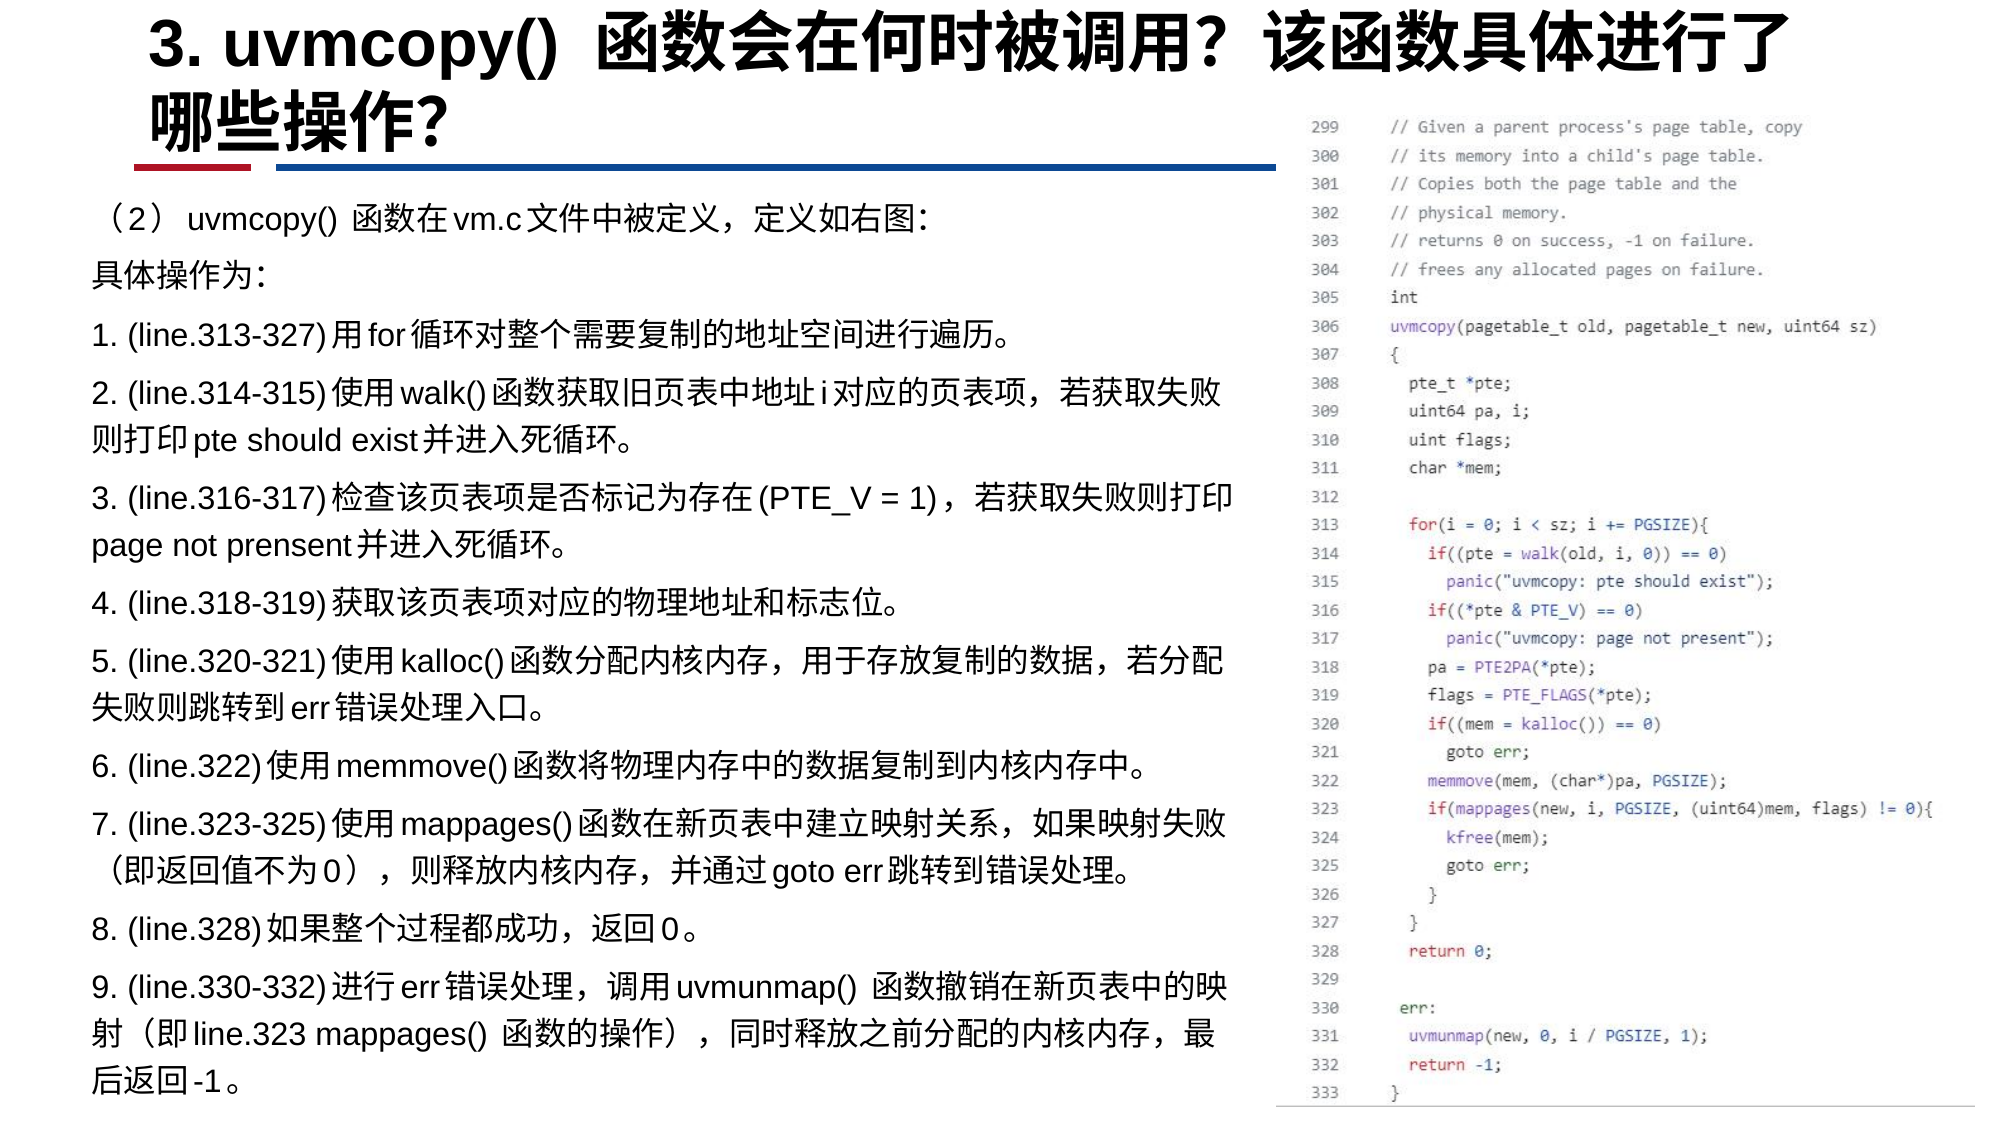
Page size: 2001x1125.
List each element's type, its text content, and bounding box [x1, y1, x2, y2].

list （2）uvmcopy() 函数在vm.c文件中被定义，定义如右图： 具体操作为： 1. (line.313-327)用for循环对整个需要复制的地址空间进行遍历。 2. (line.314-315)使用walk()函数获取旧页表中地址i对应的页表项，若获取失败则打印pte should exist并进入死循环。 3. (line.316-317)检查该页表项是否标记为存在(PTE_V = 1)，若获取失败则打印page not prensent并进入死循环。 4. (line.318-319)获取该页表项对应的物理地址和标志位。 5. (line.320-321)使用kalloc()函数分配内核内存，用于存放复制的数据，若分配失败则跳转到err错误处理入口。 6. (line.322)使用memmove()函数将物理内存中的数据复制到内核内存中。 7. (line.323-325)使用mappages()函数在新页表中建立映射关系，如果映射失败（即返回值不为0），则释放内核内存，并通过goto err跳转到错误处理。 8. (line.328)如果整个过程都成功，返回0。 9. (line.330-332)进行err错误处理，调用uvmunmap() 函数撤销在新页表中的映射（即line.323 mappages() 函数的操作），同时释放之前分配的内核内存，最后返回-1。 [76, 182, 1257, 1107]
picture [1276, 115, 1975, 1107]
title 3. uvmcopy() 函数会在何时被调用？该函数具体进行了哪些操作？ [133, 0, 1863, 168]
